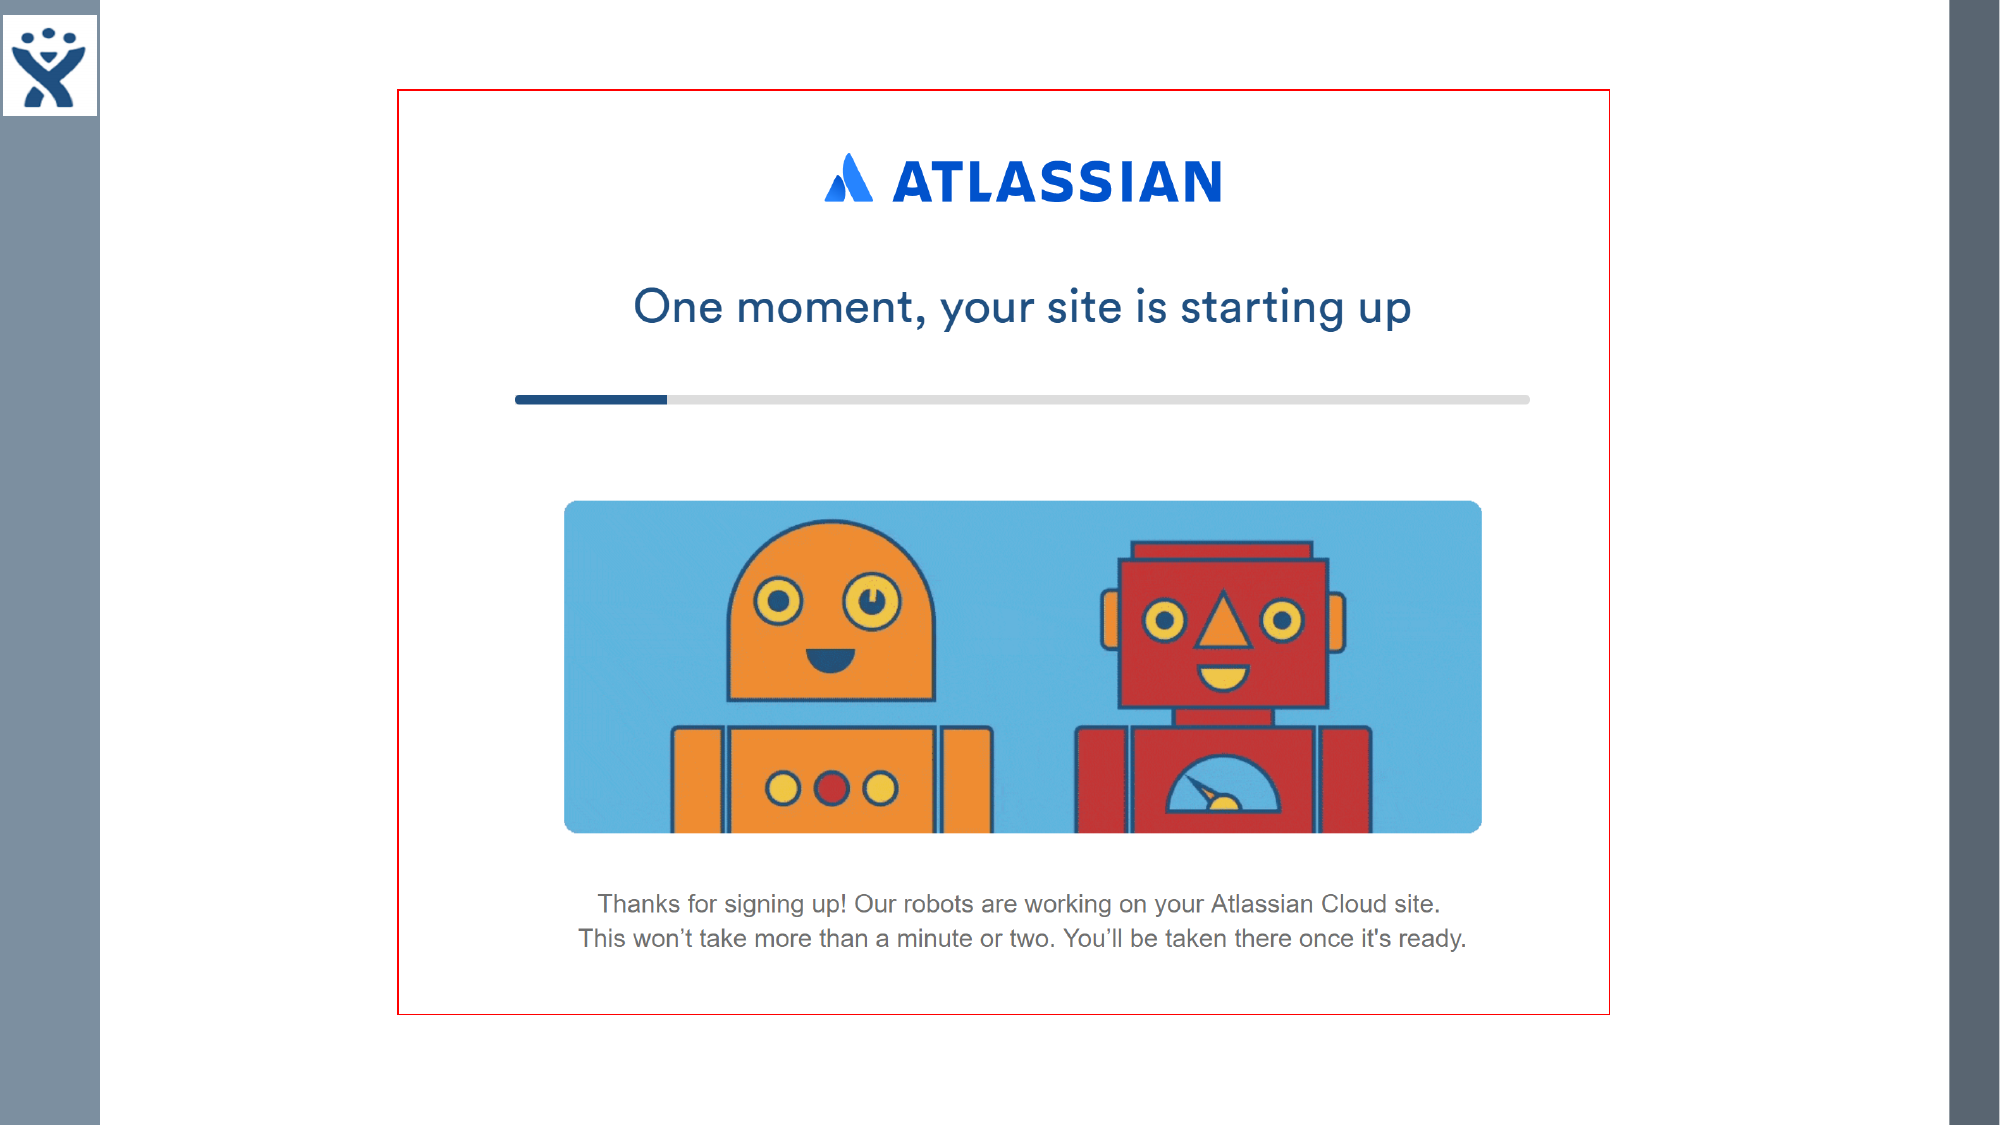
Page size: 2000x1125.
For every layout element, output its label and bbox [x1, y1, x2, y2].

list [397, 89, 1610, 1015]
picture [3, 15, 97, 116]
